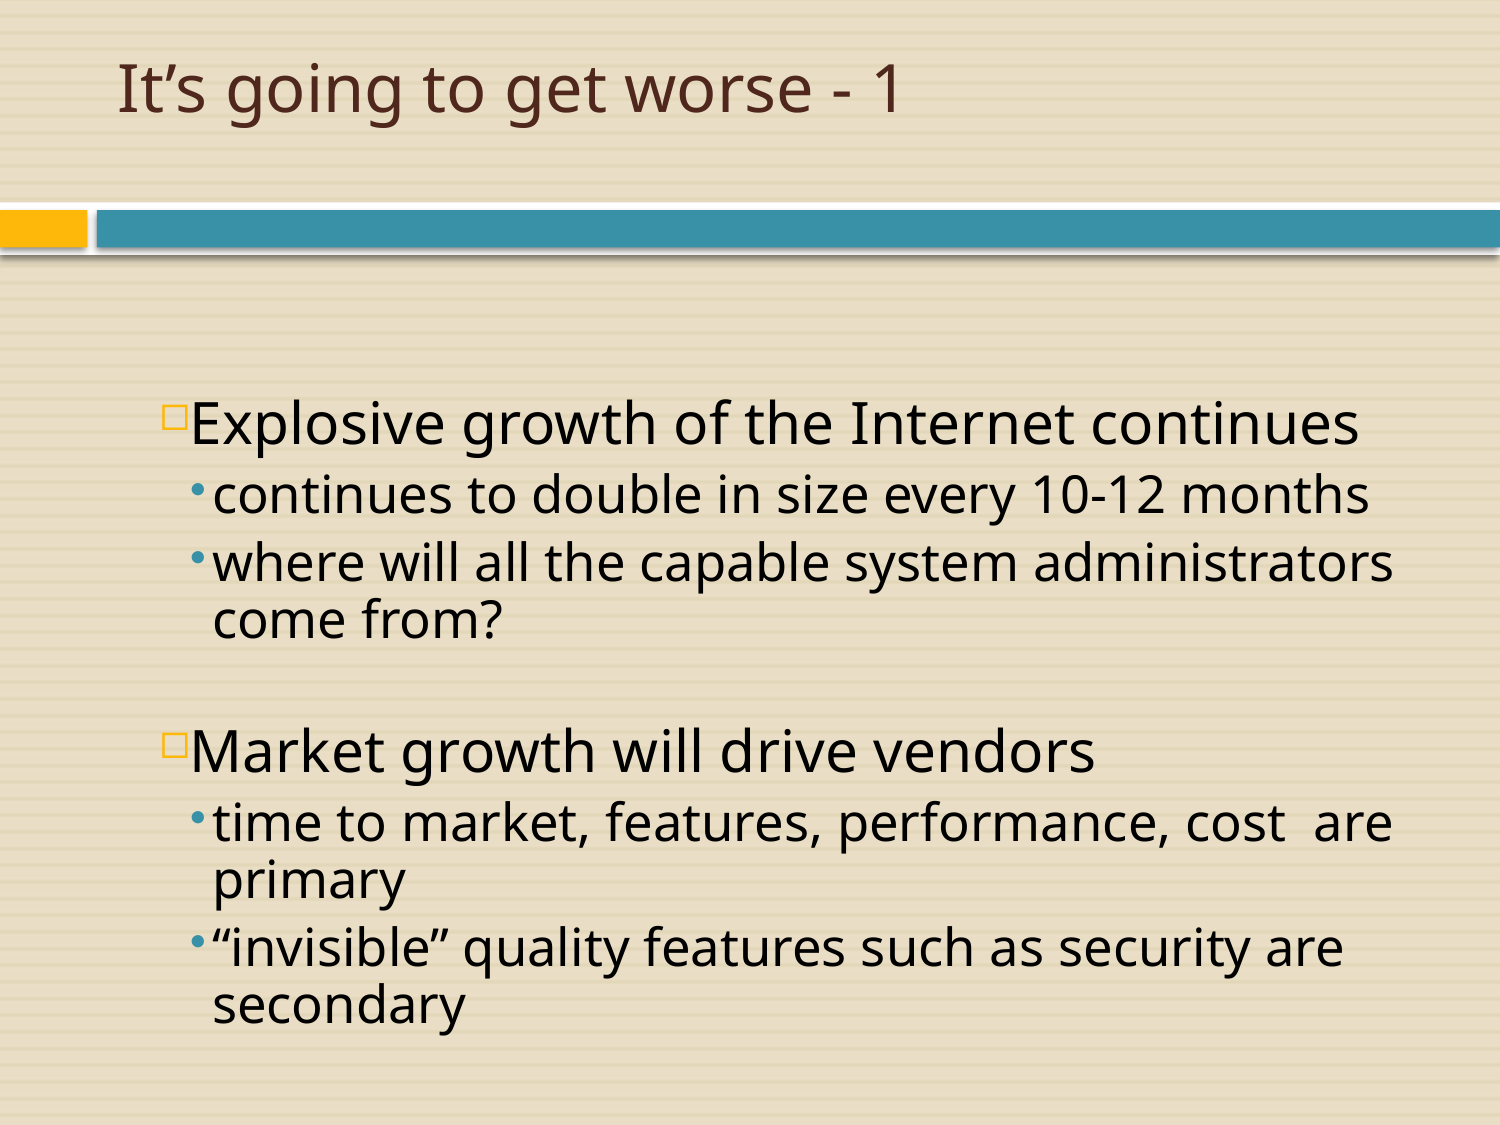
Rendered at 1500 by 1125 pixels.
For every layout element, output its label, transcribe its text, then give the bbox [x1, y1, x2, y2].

title It’s going to get worse - 1 [100, 37, 1438, 200]
list Explosive growth of the Internet continues continues to double in size every 10-12 months where will all the capable system administrators come from? Market growth will drive vendors time to market, features, performance, cost are primary “invisible” quality features such as security are secondary [145, 387, 1421, 1053]
